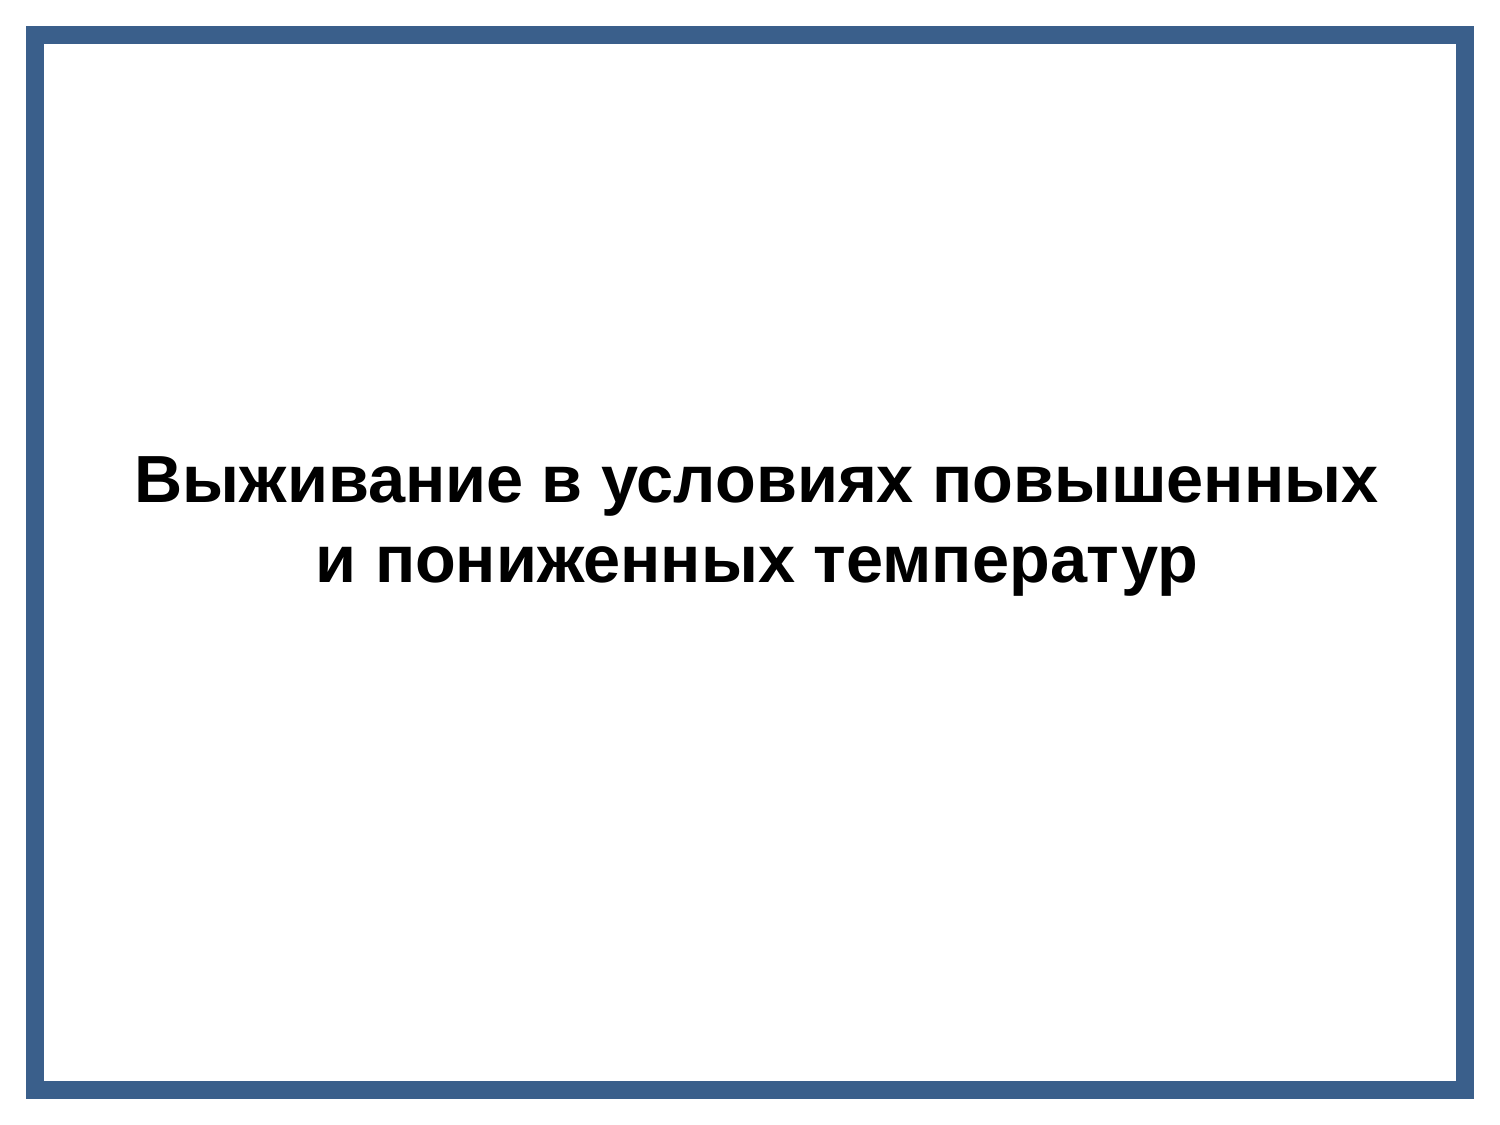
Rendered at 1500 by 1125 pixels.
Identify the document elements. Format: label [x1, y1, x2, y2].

text_box [33, 33, 1467, 1092]
